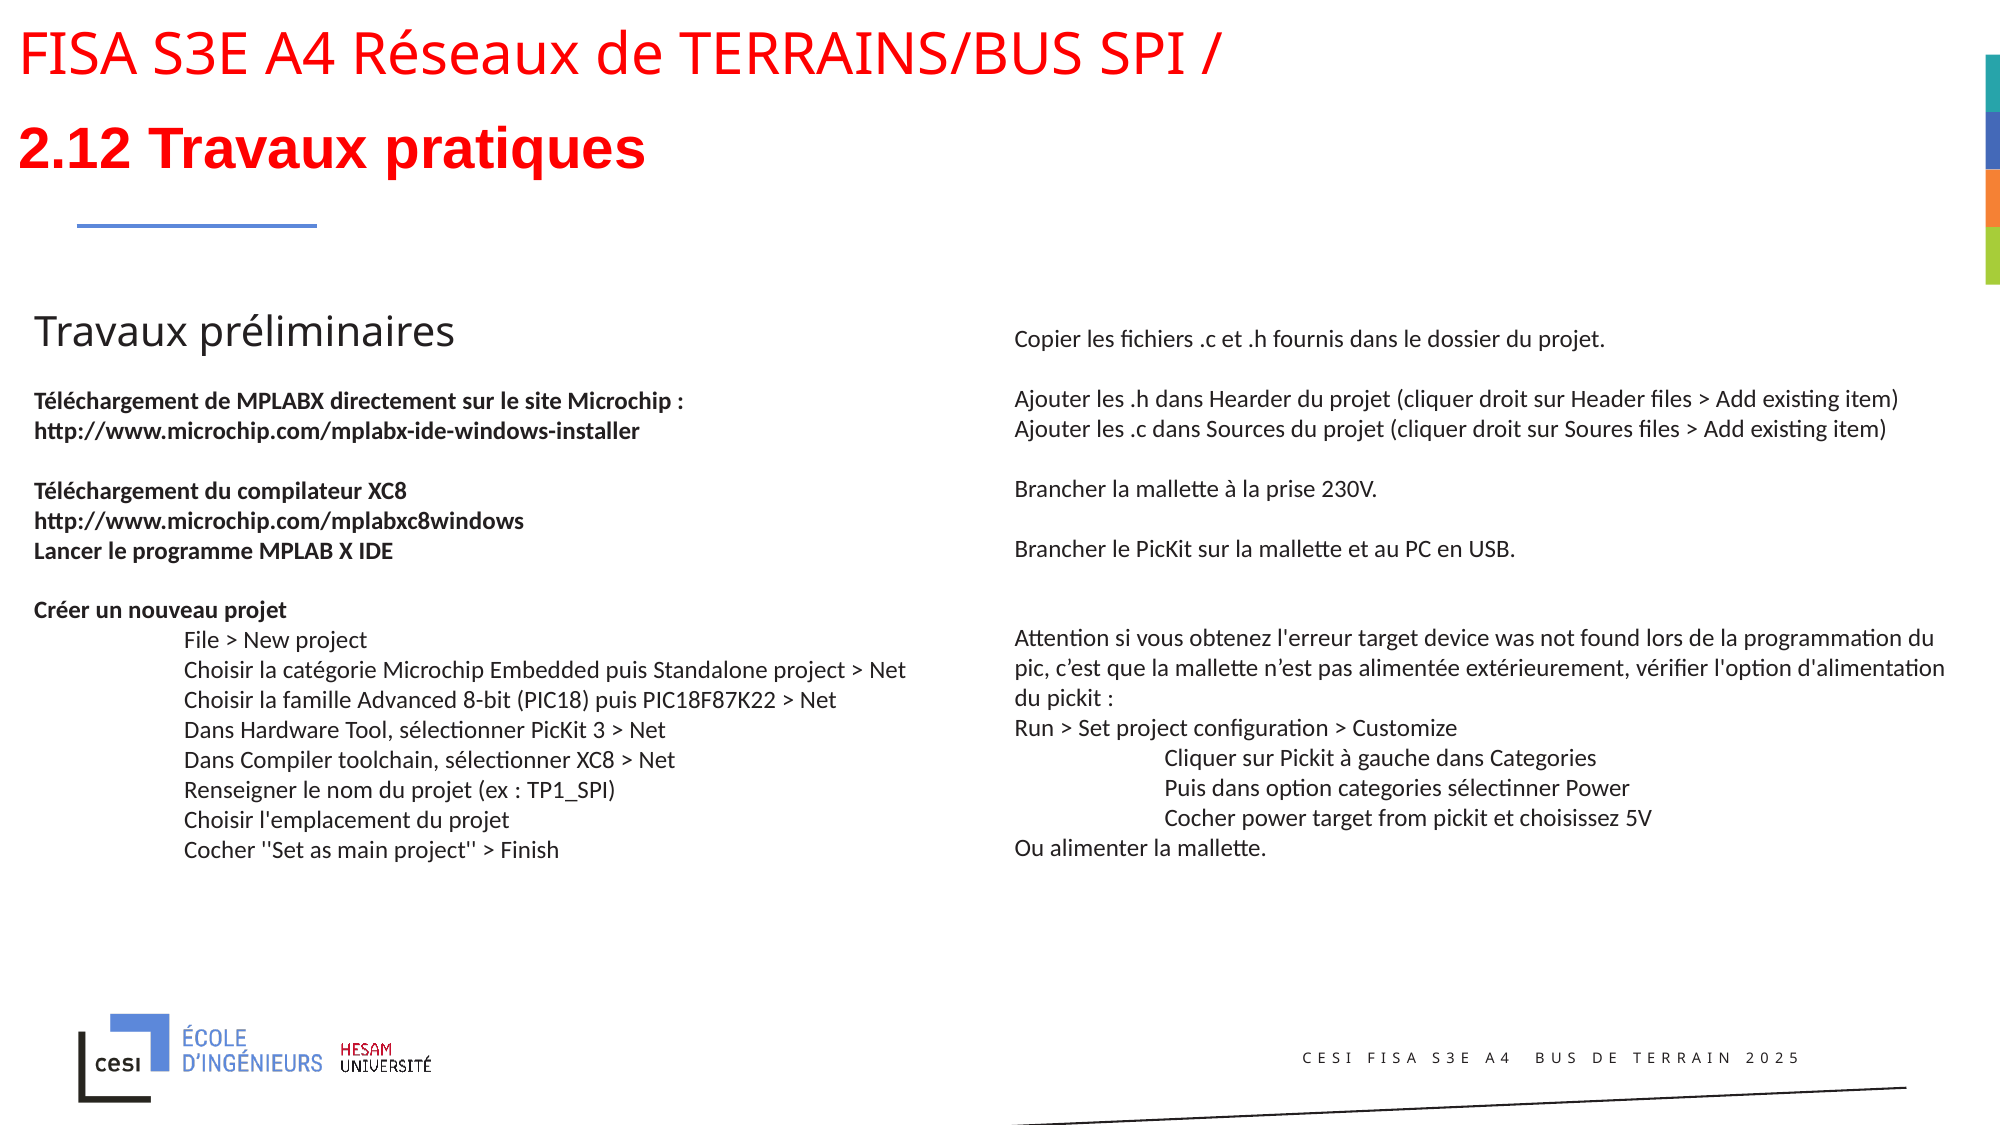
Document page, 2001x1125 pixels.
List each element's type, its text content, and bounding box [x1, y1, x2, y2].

text_box FISA S3E A4 Réseaux de TERRAINS/BUS SPI / 2.12 Travaux pratiques [3, 8, 1567, 188]
text_box Copier les fichiers .c et .h fournis dans le dossier du projet. Ajouter les .h dans Hearder du projet (cliquer droit sur Header files > Add existing item) Ajouter les .c dans Sources du projet (cliquer droit sur Soures files > Add existing item) Brancher la mallette à la prise 230V. Brancher le PicKit sur la mallette et au PC en USB. Attention si vous obtenez l'erreur target device was not found lors de la programmation du pic, c’est que la mallette n’est pas alimentée extérieurement, vérifier l'option d'alimentation du pickit : Run > Set project configuration > Customize Cliquer sur Pickit à gauche dans Categories Puis dans option categories sélectinner Power Cocher power target from pickit et choisissez 5V Ou alimenter la mallette. [999, 285, 1969, 869]
text_box Travaux préliminaires Téléchargement de MPLABX directement sur le site Microchip : http://www.microchip.com/mplabx-ide-windows-installer Téléchargement du compilateur XC8 http://www.microchip.com/mplabxc8windows Lancer le programme MPLAB X IDE Créer un nouveau projet File > New project Choisir la catégorie Microchip Embedded puis Standalone project > Net Choisir la famille Advanced 8-bit (PIC18) puis PIC18F87K22 > Net Dans Hardware Tool, sélectionner PicKit 3 > Net Dans Compiler toolchain, sélectionner XC8 > Net Renseigner le nom du projet (ex : TP1_SPI) Choisir l'emplacement du projet Cocher ''Set as main project'' > Finish [19, 267, 955, 901]
footer CESI FISA S3E A4 Bus de Terrain 2025 [1041, 1027, 1814, 1088]
picture [12, 949, 433, 1125]
